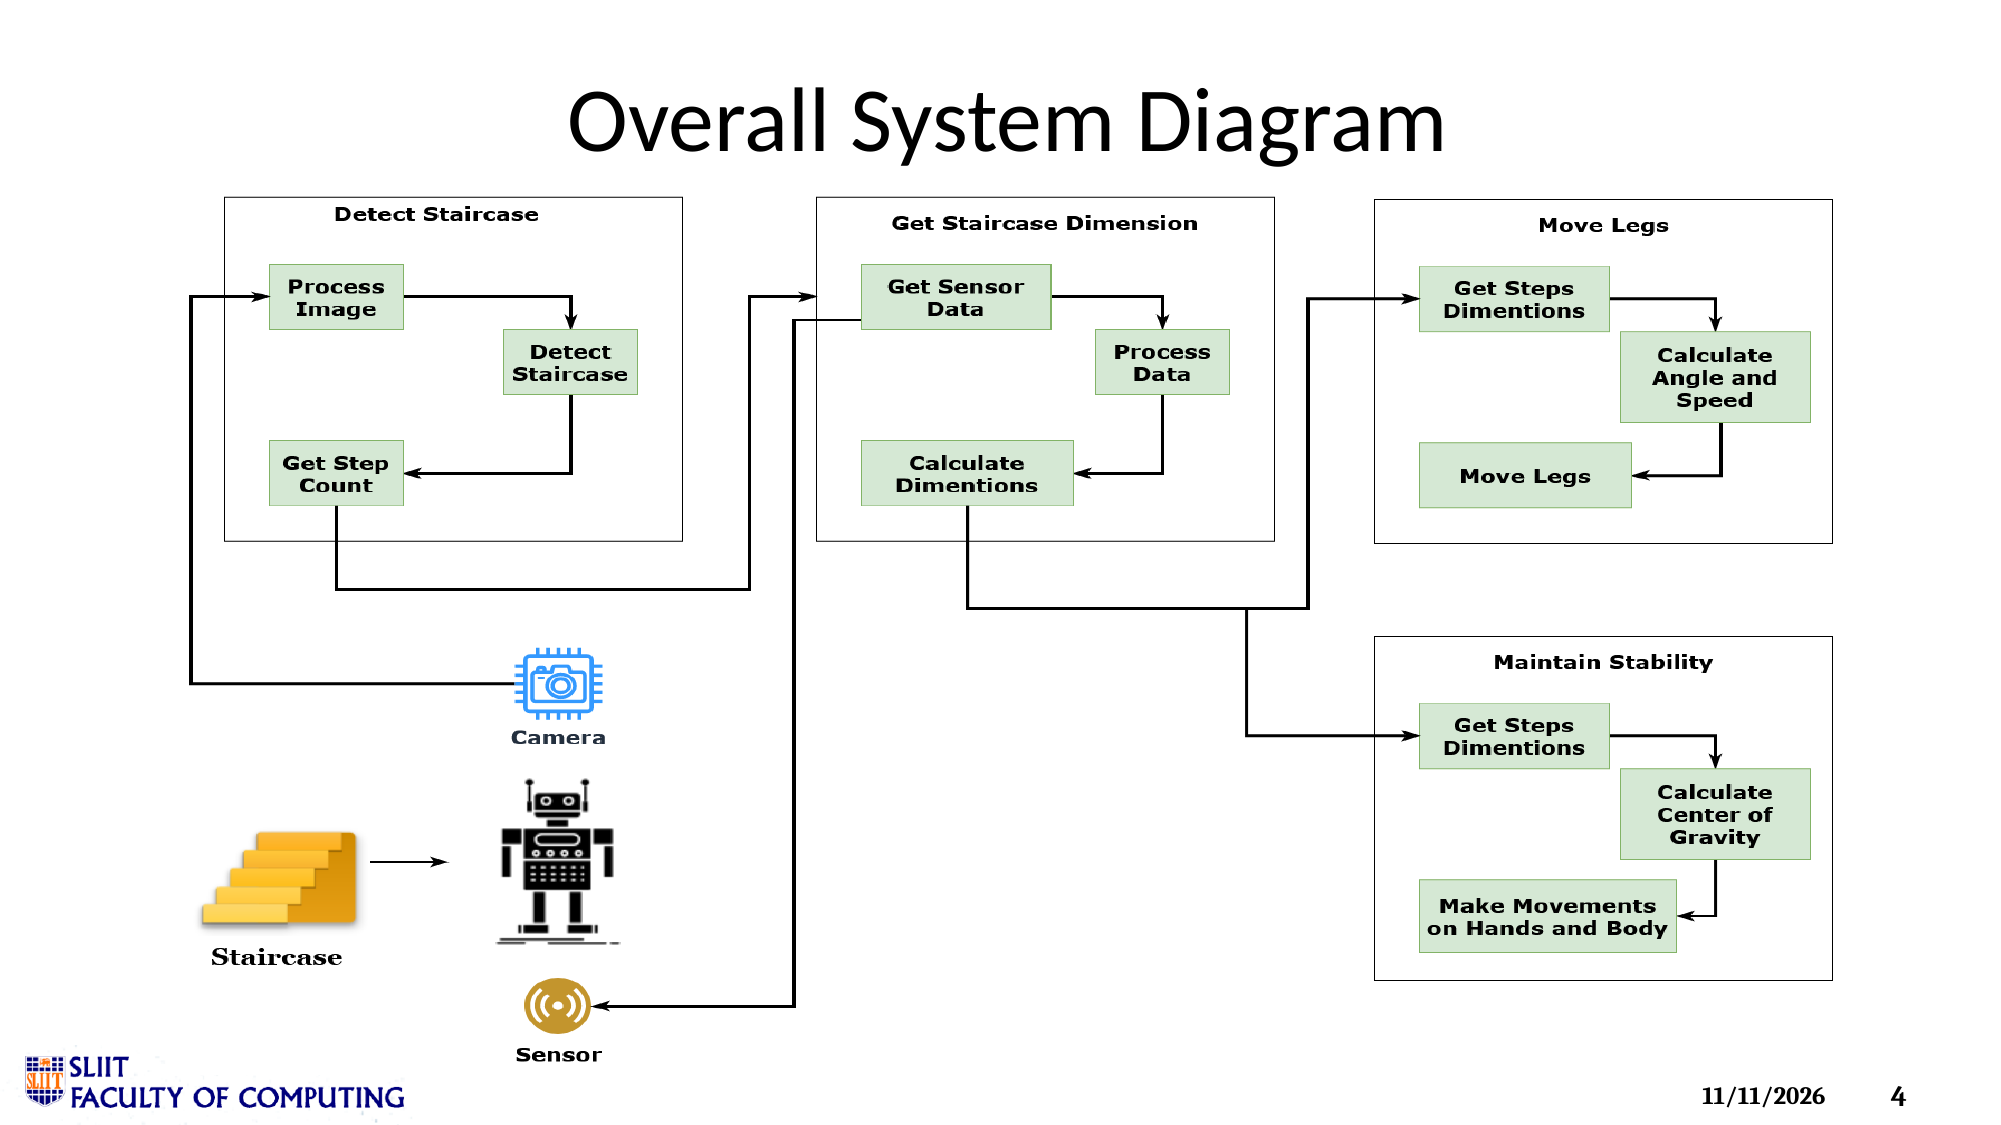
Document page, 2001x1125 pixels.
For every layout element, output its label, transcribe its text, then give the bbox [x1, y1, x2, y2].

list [171, 187, 1846, 1076]
title Overall System Diagram [50, 50, 1967, 180]
picture [0, 1045, 413, 1125]
